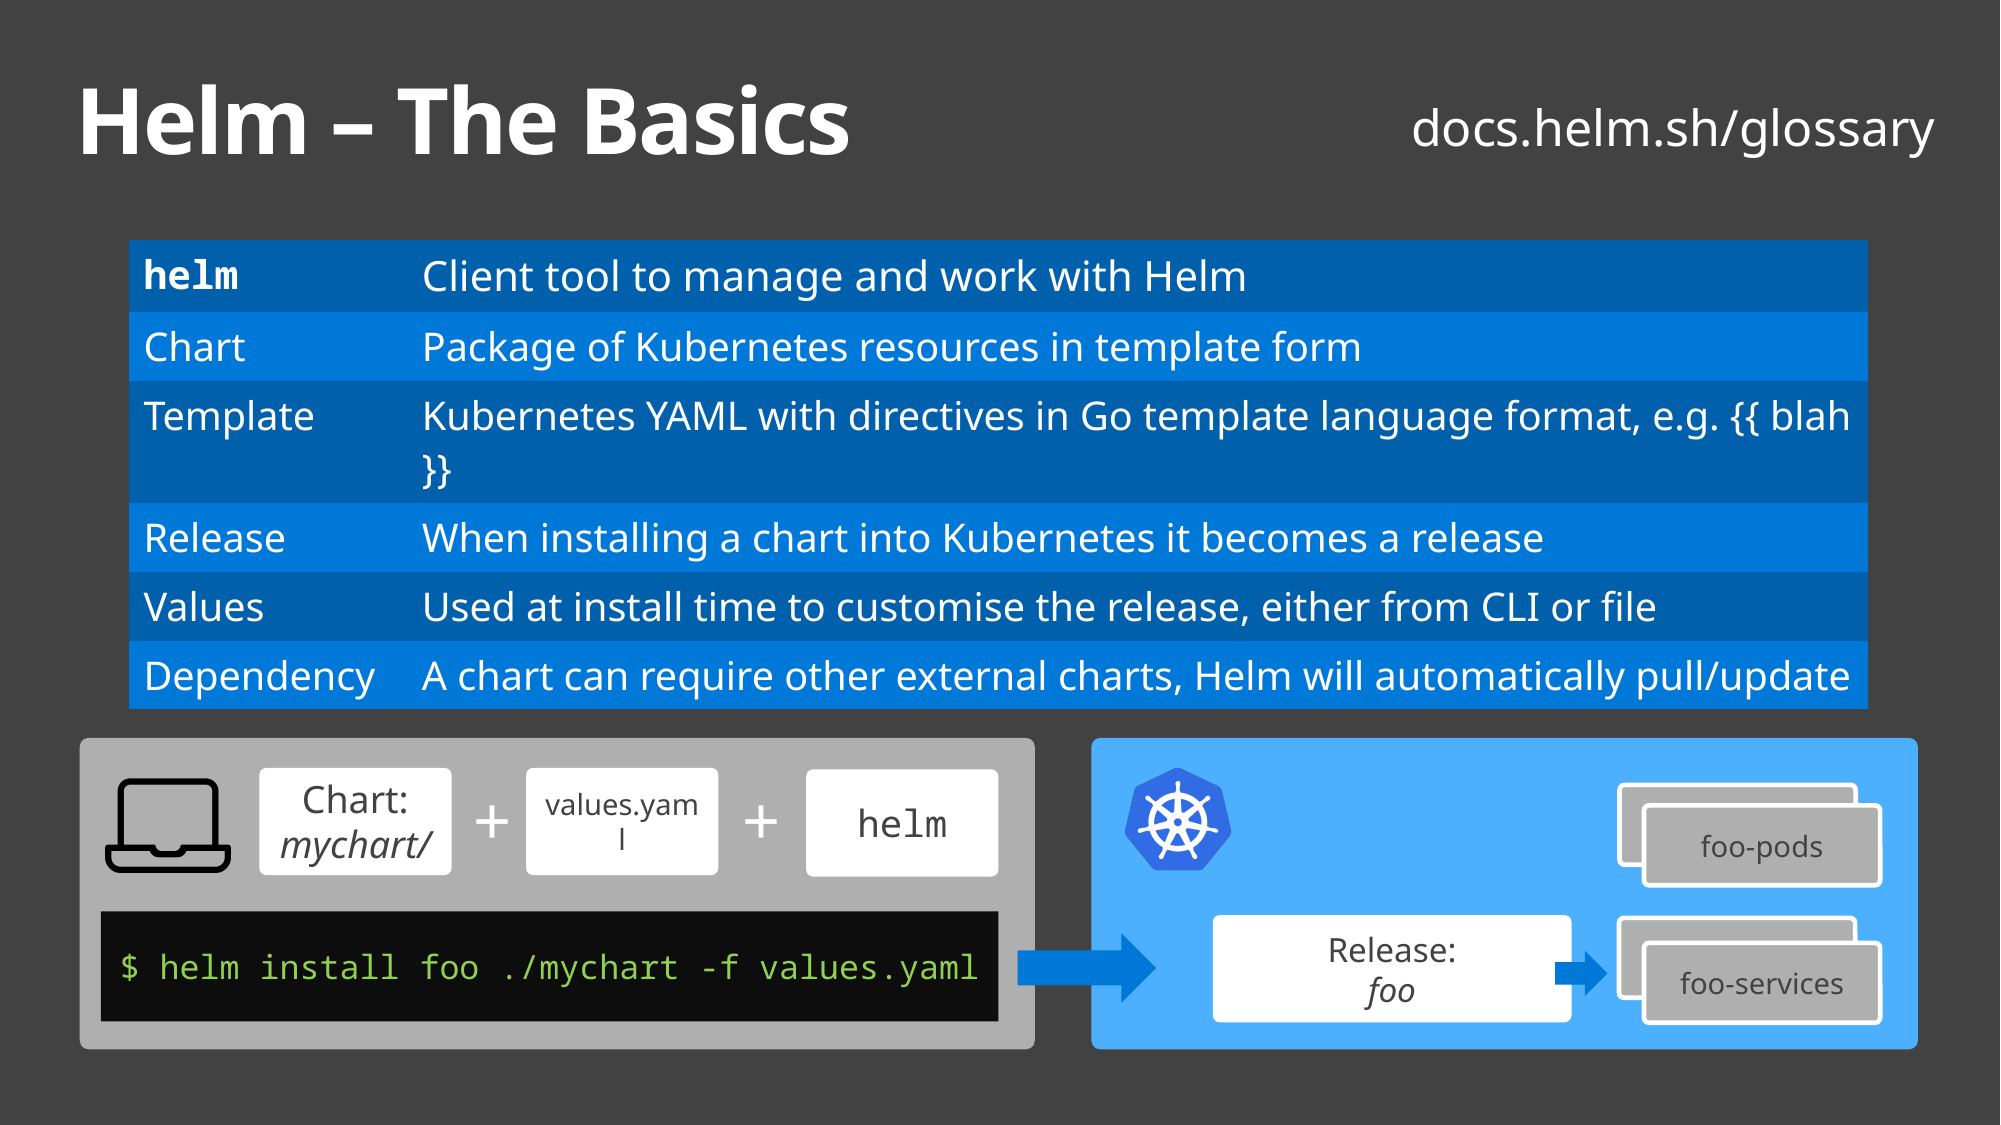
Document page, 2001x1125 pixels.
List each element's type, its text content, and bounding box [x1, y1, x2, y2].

table_cell A chart can require other external charts, Helm will automatically pull/update [407, 641, 1868, 709]
table_cell Values [129, 572, 407, 641]
table_header Client tool to manage and work with Helm [407, 240, 1868, 312]
table_cell Chart [129, 312, 407, 381]
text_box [79, 737, 1017, 1050]
table_cell When installing a chart into Kubernetes it becomes a release [407, 503, 1868, 572]
table_header helm [129, 240, 407, 312]
text_box docs.helm.sh/glossary [1396, 89, 1951, 164]
table_cell Kubernetes YAML with directives in Go template language format, e.g. {{ blah }} [407, 381, 1868, 503]
table_cell Release [129, 503, 407, 572]
table_cell Package of Kubernetes resources in template form [407, 312, 1868, 381]
table_cell Used at install time to customise the release, either from CLI or file [407, 572, 1868, 641]
title Helm – The Basics [75, 75, 1925, 194]
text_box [1017, 737, 1918, 1050]
table_cell Template [129, 381, 407, 503]
table_cell Dependency [129, 641, 407, 709]
